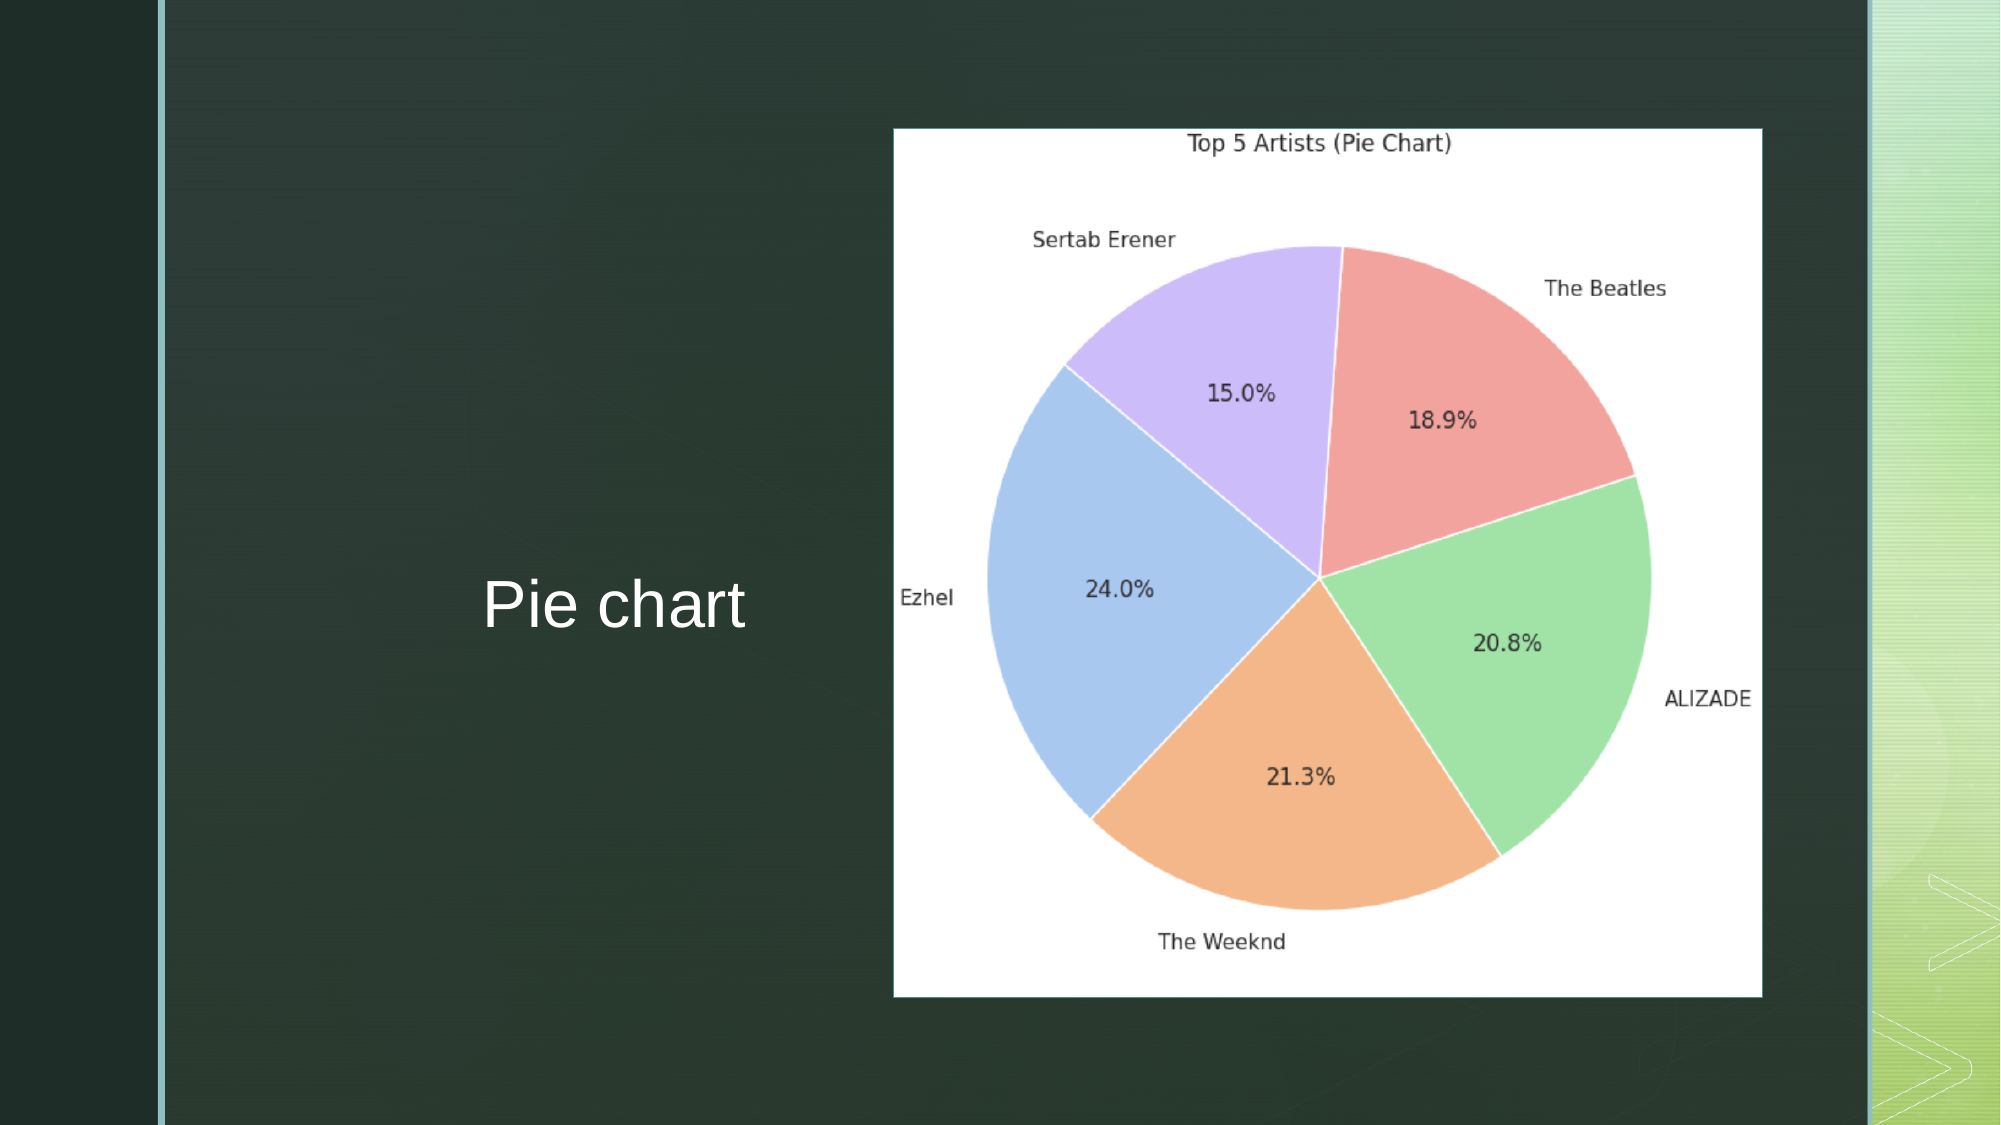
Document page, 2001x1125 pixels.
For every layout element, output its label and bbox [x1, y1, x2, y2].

picture [0, 0, 2001, 1125]
list [892, 127, 1763, 998]
